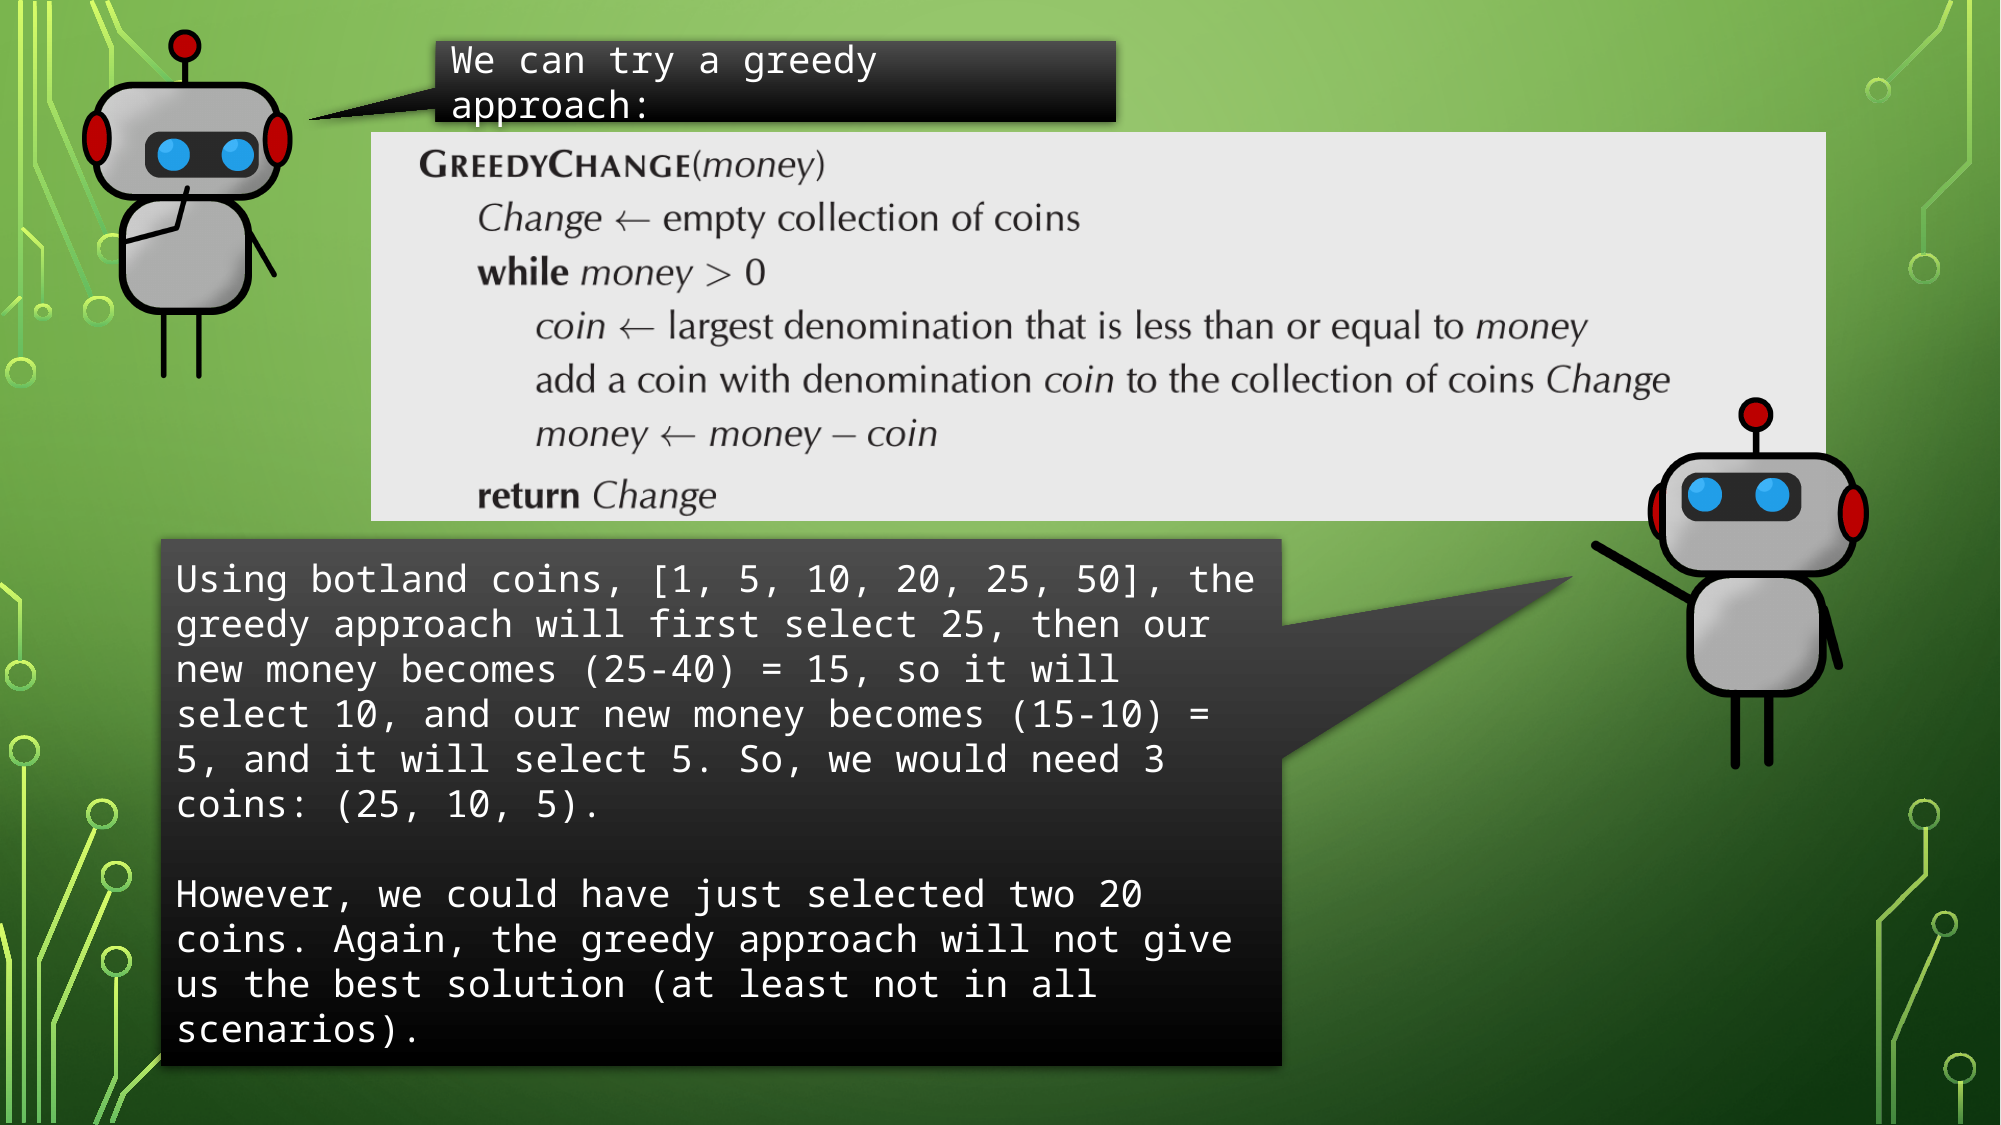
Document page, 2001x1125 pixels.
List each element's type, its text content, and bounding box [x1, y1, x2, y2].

text_box Using botland coins, [1, 5, 10, 20, 25, 50], the greedy approach will first select 25, then our new money becomes (25-40) = 15, so it will select 10, and our new money becomes (15-10) = 5, and it will select 5. So, we would need 3 coins: (25, 10, 5). However, we could have just selected two 20 coins. Again, the greedy approach will not give us the best solution (at least not in all scenarios). [160, 538, 1511, 1066]
picture [0, 0, 2000, 828]
text_box We can try a greedy approach: [417, 40, 1117, 122]
